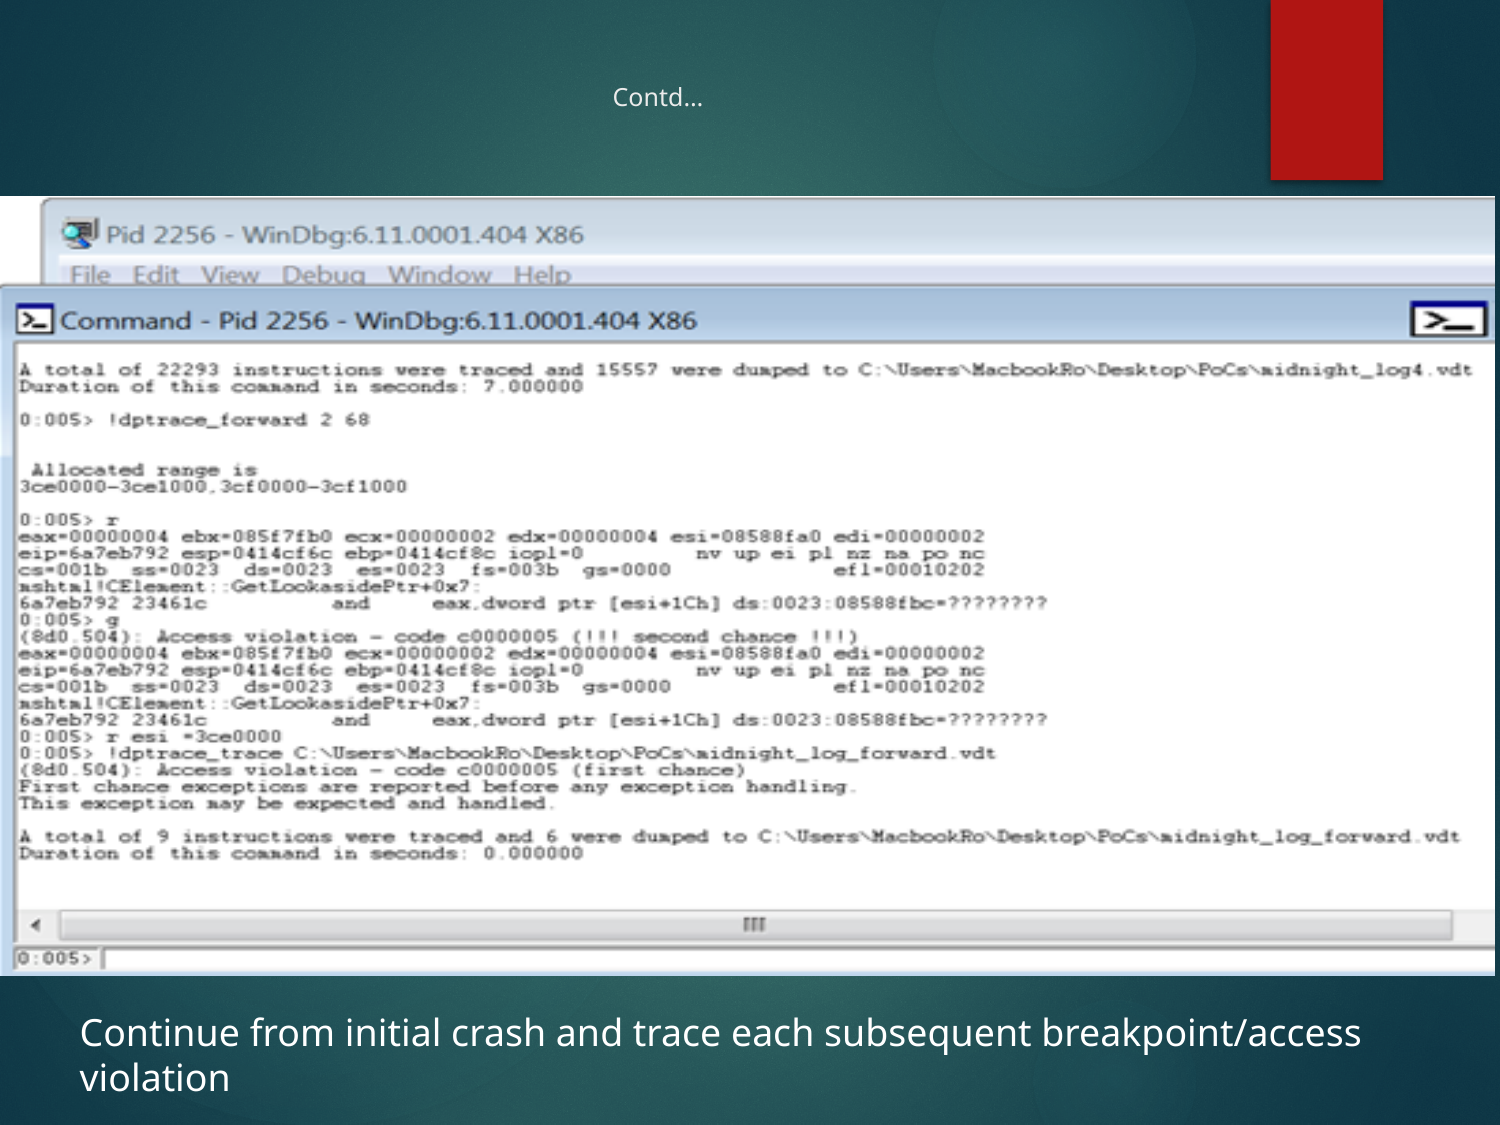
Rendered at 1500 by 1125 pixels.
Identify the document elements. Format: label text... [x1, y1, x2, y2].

title Contd… [79, 74, 1237, 194]
text_box Continue from initial crash and trace each subsequent breakpoint/access violation [64, 1001, 1436, 1107]
picture [0, 196, 1495, 977]
